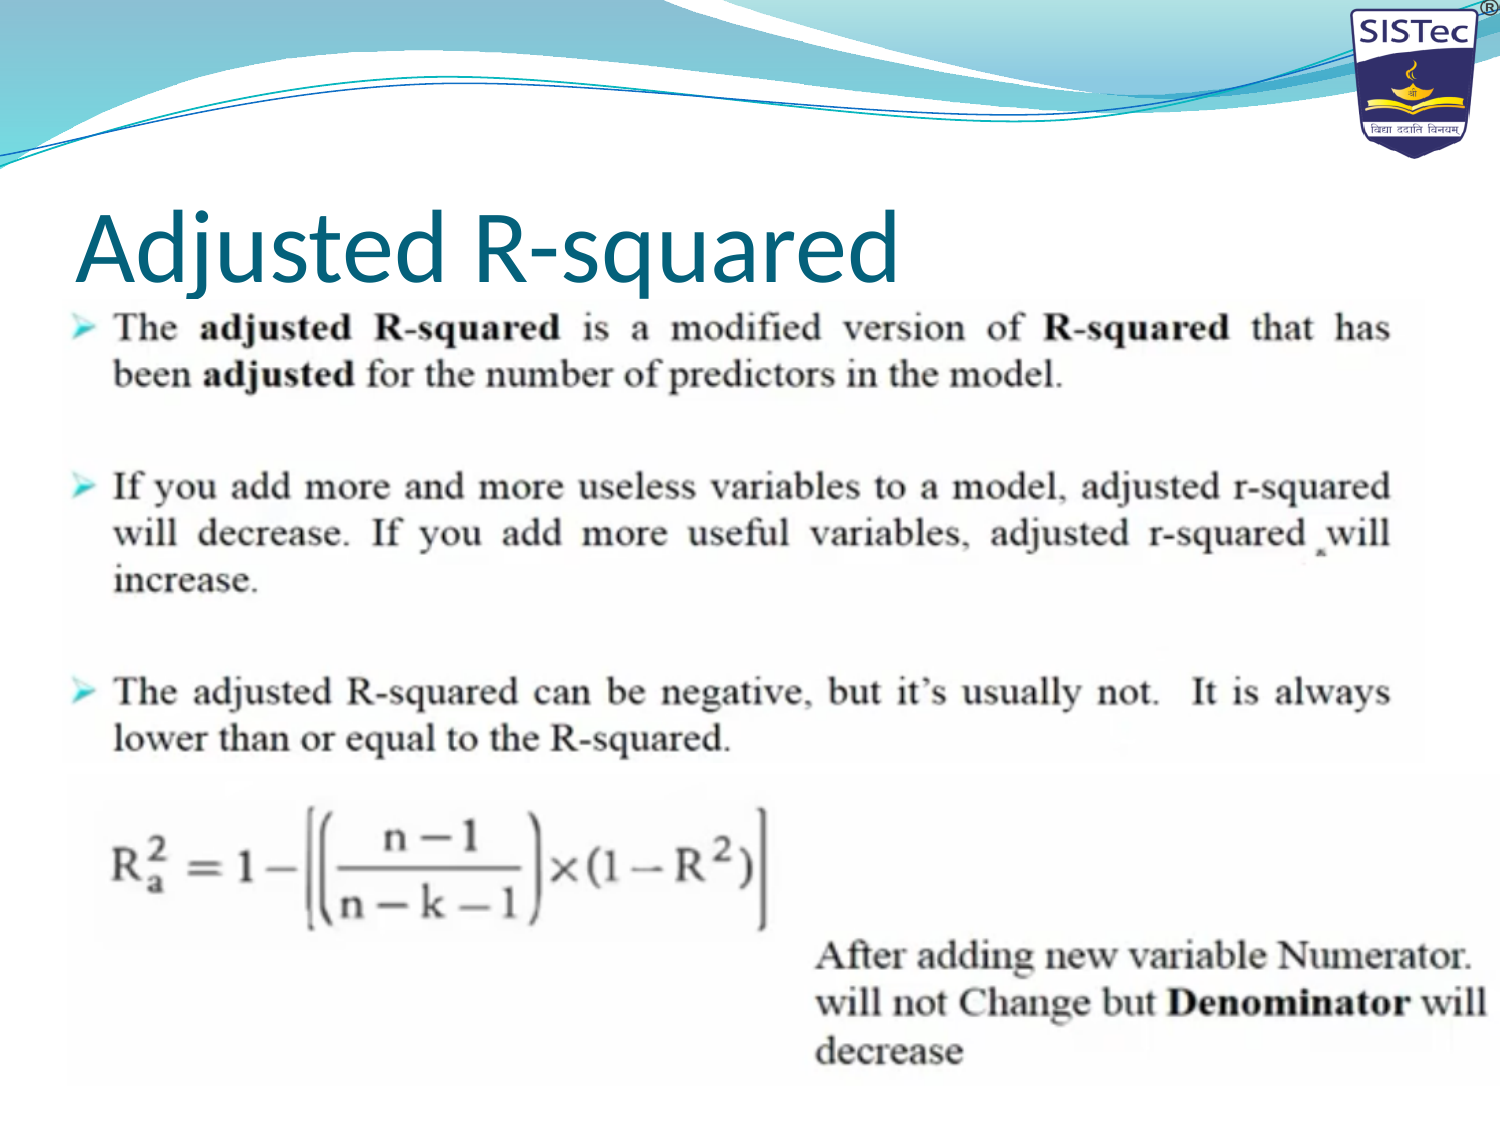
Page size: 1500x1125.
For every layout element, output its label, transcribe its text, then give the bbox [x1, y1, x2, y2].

picture [66, 774, 1500, 1087]
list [62, 299, 1426, 764]
title Adjusted R-squared [75, 115, 1425, 299]
picture [1349, 0, 1500, 159]
